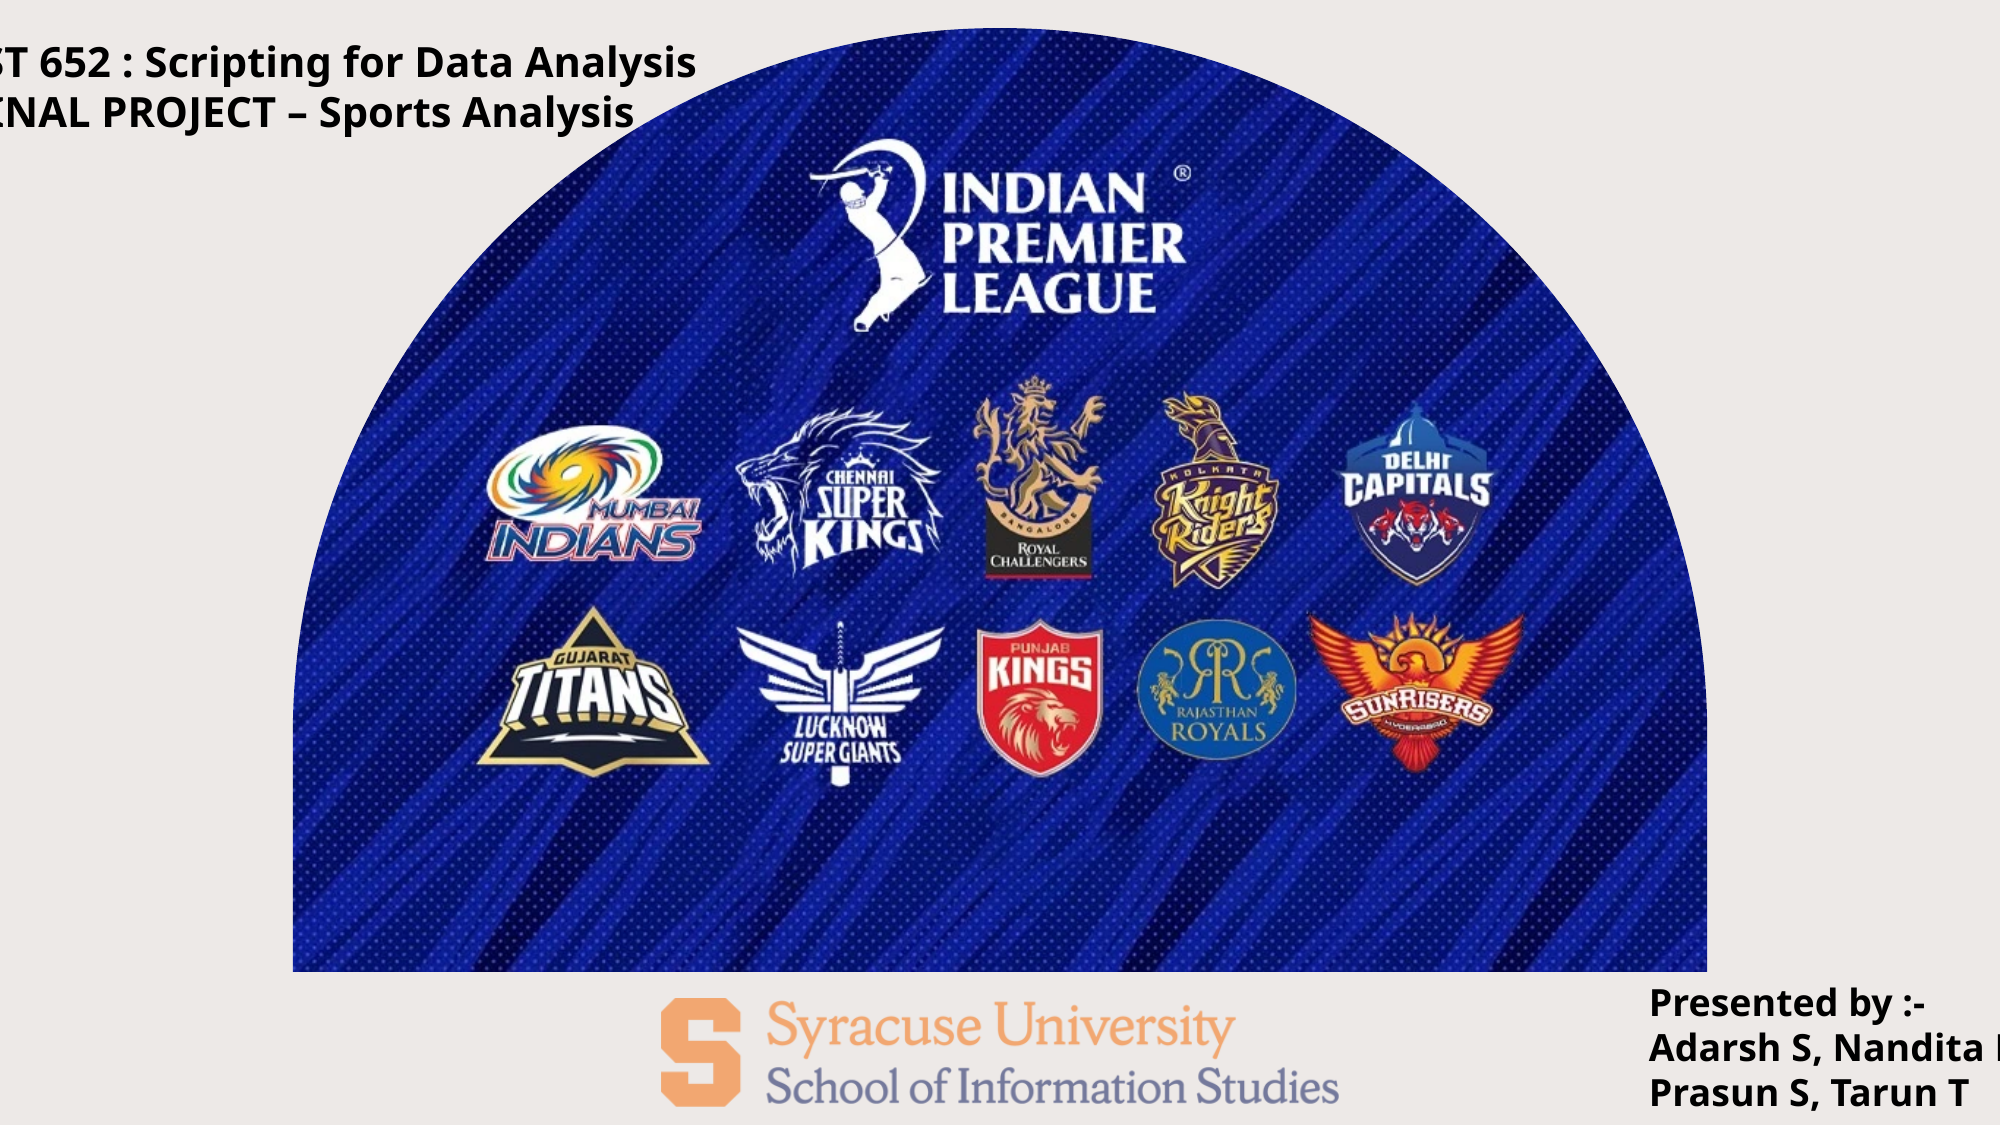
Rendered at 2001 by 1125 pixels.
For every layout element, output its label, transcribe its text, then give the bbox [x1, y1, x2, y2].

picture [661, 997, 1339, 1107]
picture [292, 28, 1708, 972]
text_box Presented by :- Adarsh S, Nandita P Prasun S, Tarun T [1634, 971, 2000, 1122]
text_box IST 652 : Scripting for Data Analysis FINAL PROJECT – Sports Analysis [0, 28, 292, 143]
